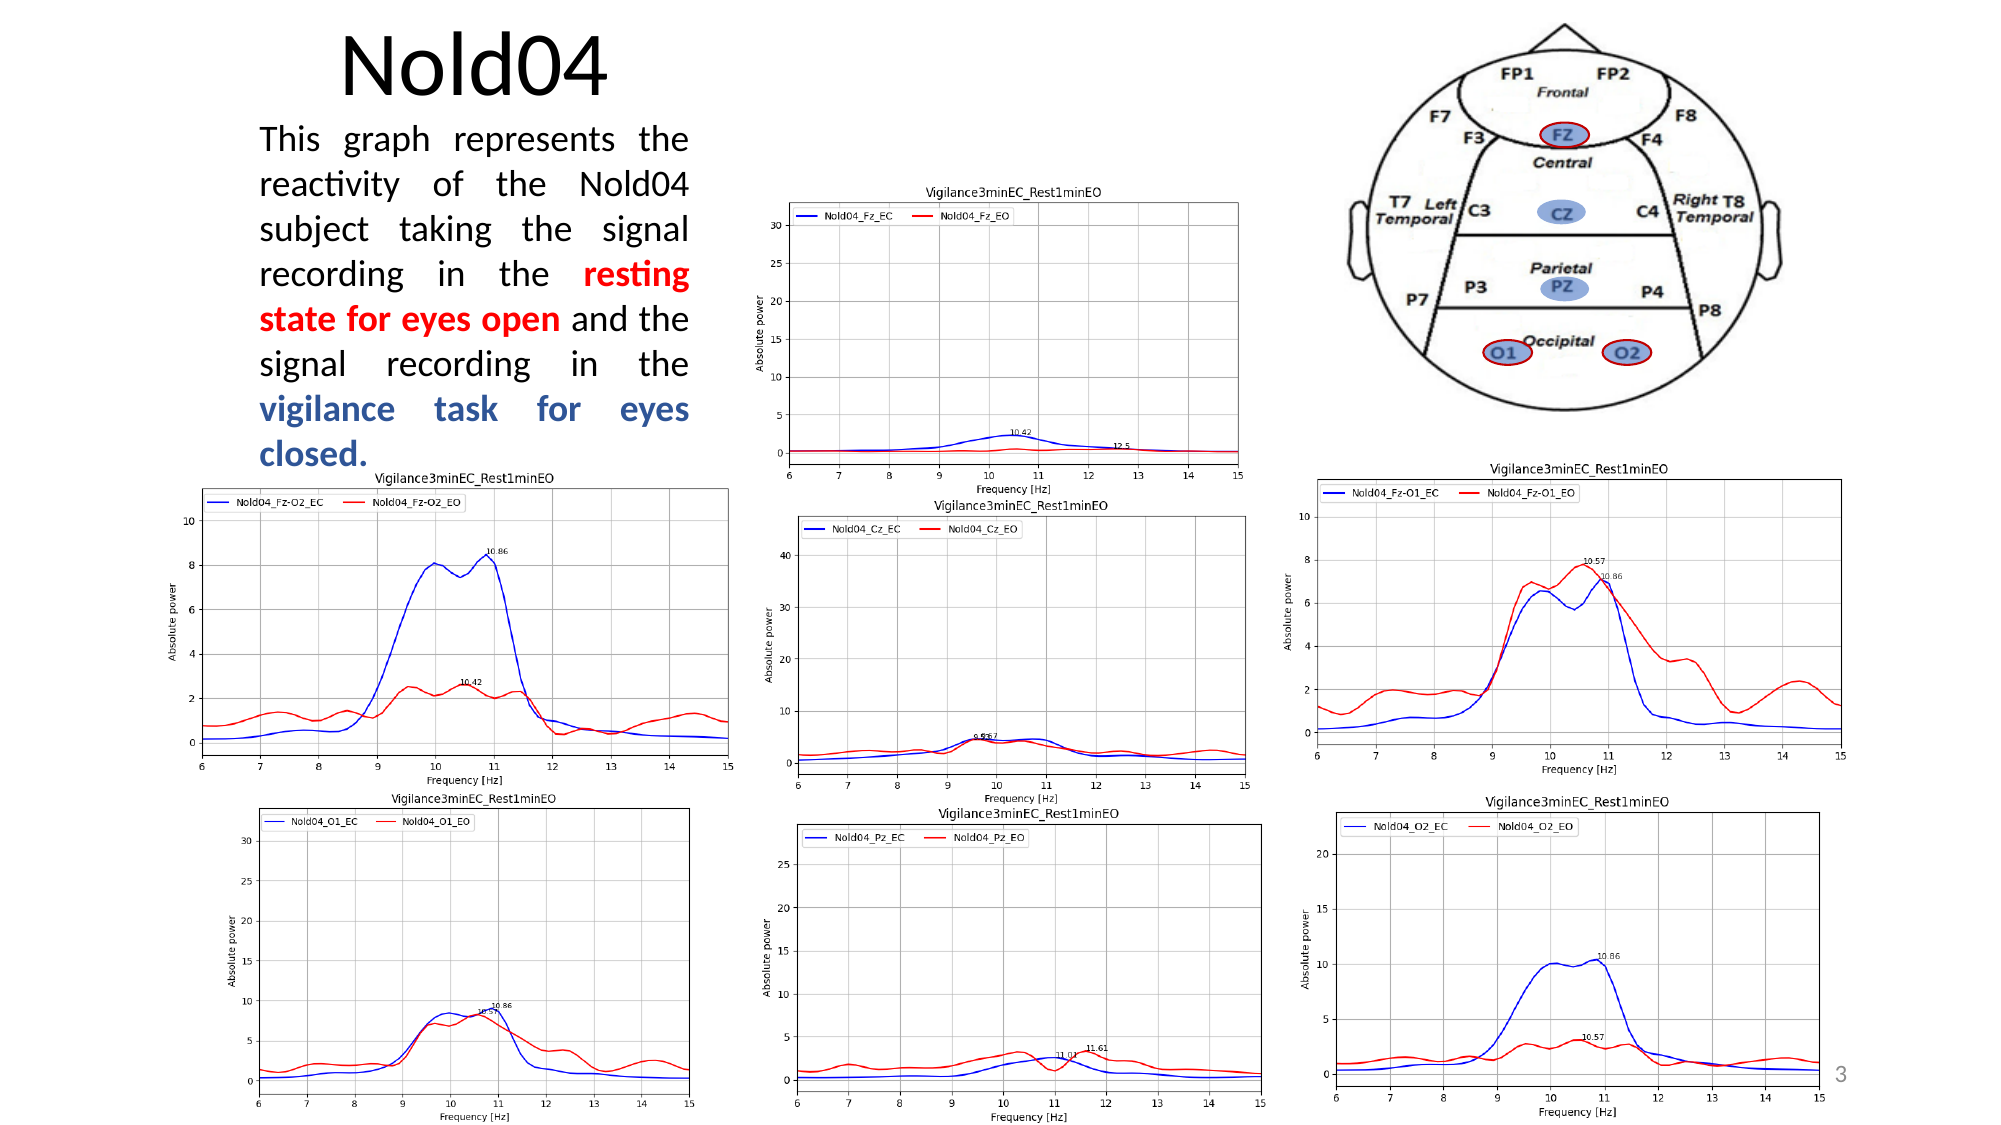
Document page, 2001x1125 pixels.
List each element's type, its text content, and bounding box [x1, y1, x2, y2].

text_box Nold04 [324, 0, 625, 106]
text_box This graph represents the reactivity of the Nold04 subject taking the signal recording in the resting state for eyes open and the signal recording in the vigilance task for eyes closed. [244, 106, 705, 466]
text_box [1344, 22, 1791, 419]
picture [167, 466, 737, 1125]
picture [752, 183, 1272, 1125]
picture [1278, 461, 1852, 779]
slide_number 13 [1835, 1042, 1863, 1103]
picture [1295, 794, 1835, 1119]
